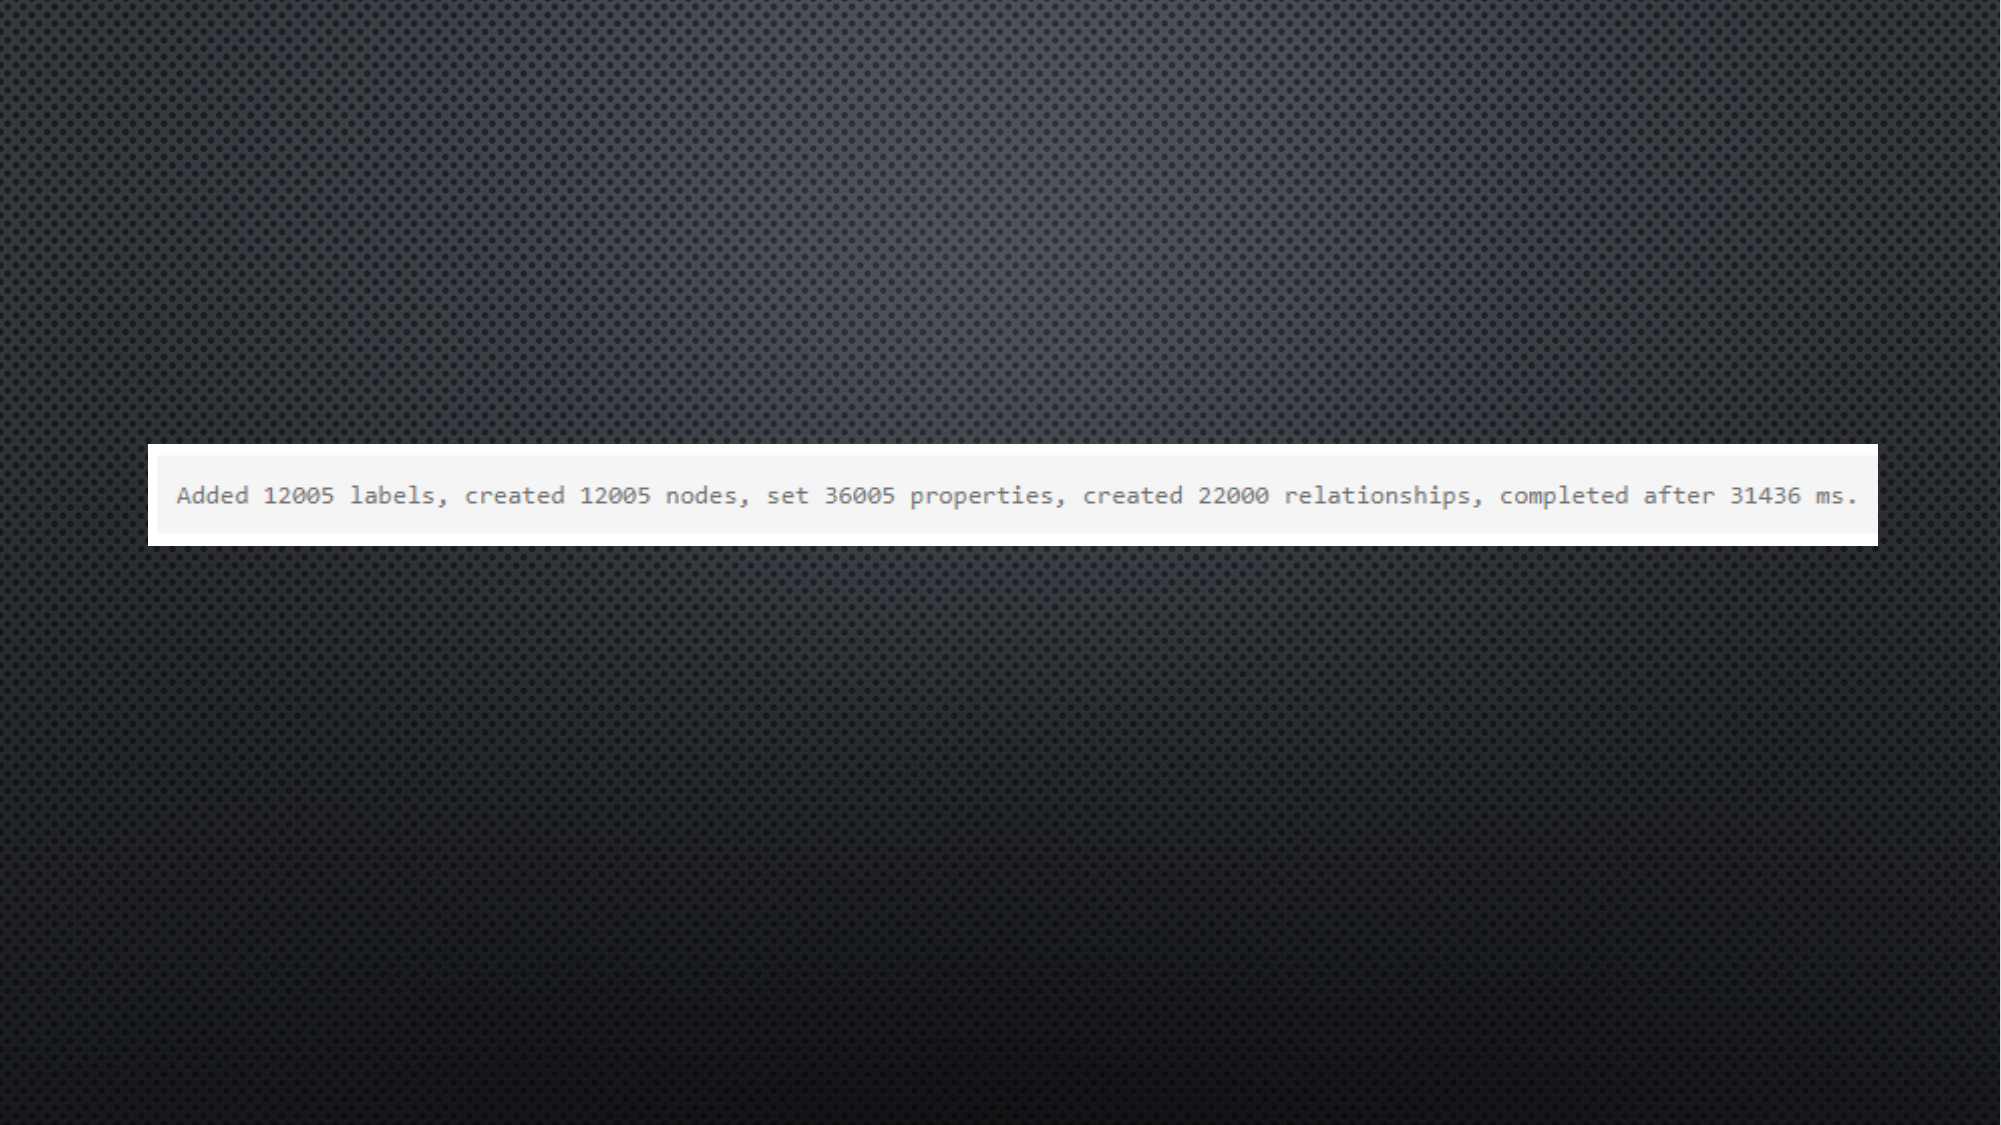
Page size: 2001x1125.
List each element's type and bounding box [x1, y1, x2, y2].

list [148, 444, 1878, 546]
